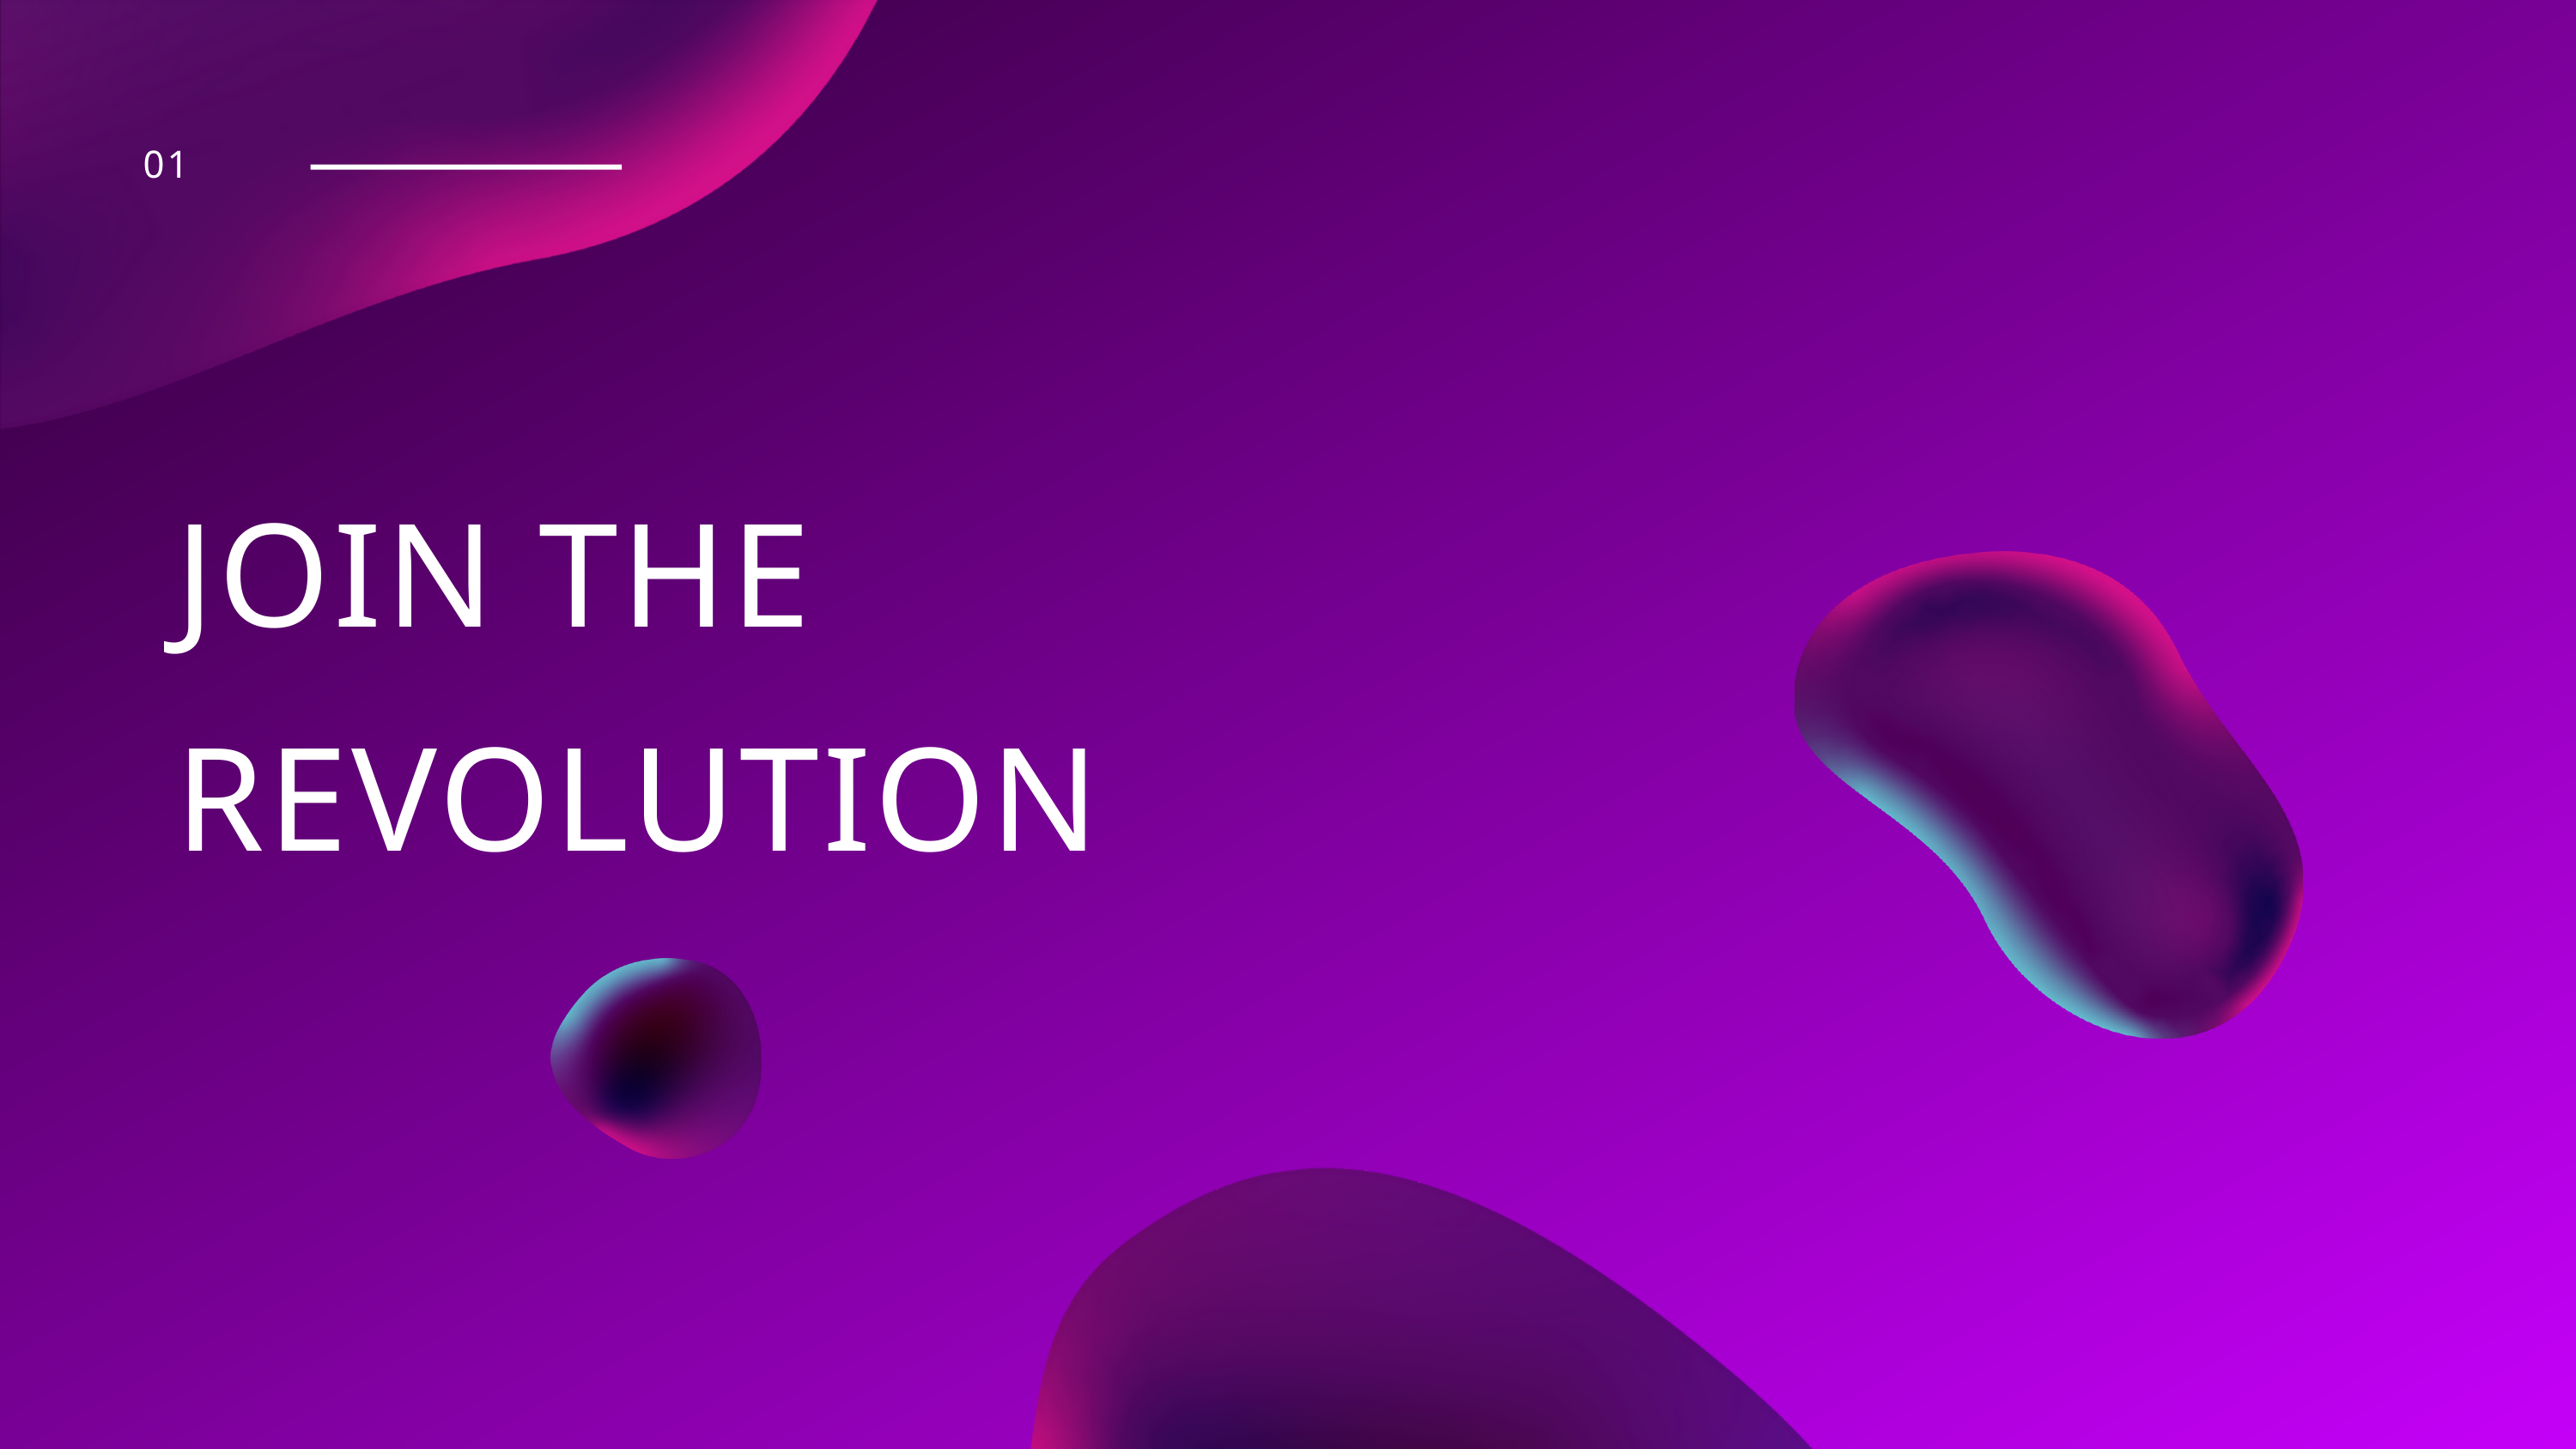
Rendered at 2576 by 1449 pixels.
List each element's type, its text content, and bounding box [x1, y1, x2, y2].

text_box [761, 1096, 1881, 1449]
text_box [0, 0, 2576, 1449]
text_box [310, 164, 623, 170]
text_box JOIN THE REVOLUTION [175, 432, 1505, 881]
text_box [550, 958, 762, 1159]
text_box 01 [143, 141, 192, 186]
text_box [1794, 551, 2303, 1039]
text_box [0, 0, 890, 654]
